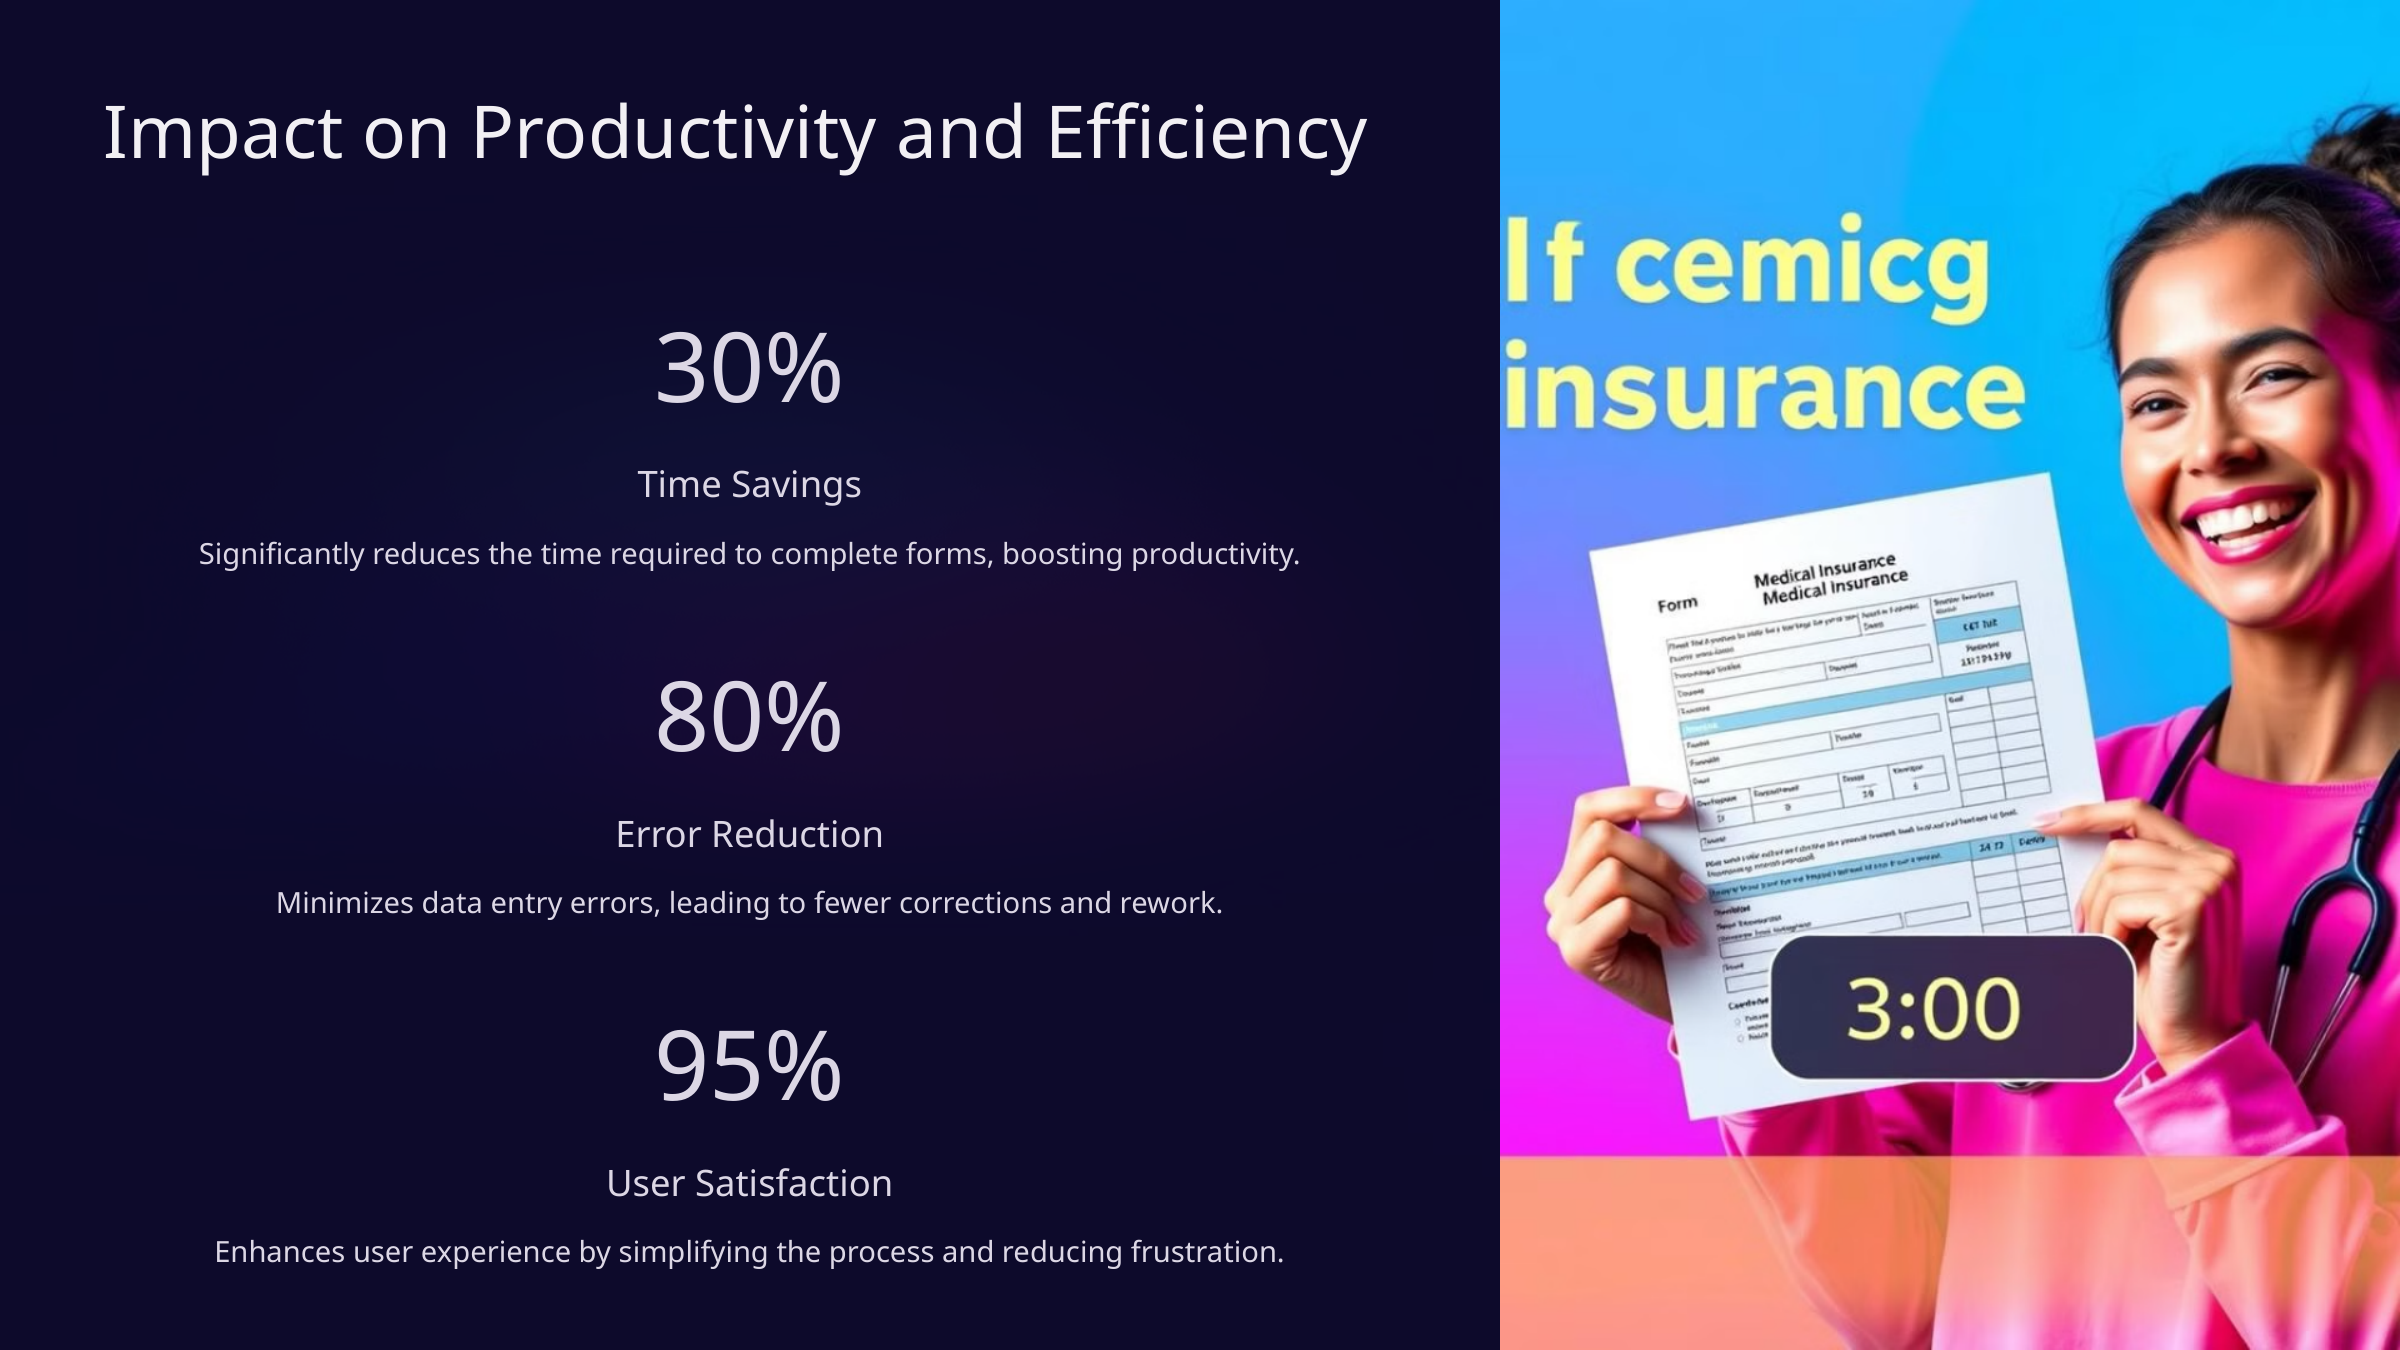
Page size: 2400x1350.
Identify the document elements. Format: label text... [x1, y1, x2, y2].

text_box Enhances user experience by simplifying the process and reducing frustration. [103, 1221, 1397, 1269]
text_box 30% [103, 325, 1397, 423]
text_box User Satisfaction [565, 1157, 935, 1204]
text_box 80% [103, 674, 1397, 772]
text_box Time Savings [565, 459, 935, 506]
text_box Error Reduction [565, 808, 935, 855]
picture [1499, 0, 2400, 1350]
text_box 95% [103, 1023, 1397, 1121]
text_box Significantly reduces the time required to complete forms, boosting productivity. [103, 523, 1397, 571]
text_box Impact on Productivity and Efficiency [103, 81, 1397, 266]
text_box Minimizes data entry errors, leading to fewer corrections and rework. [103, 872, 1397, 920]
